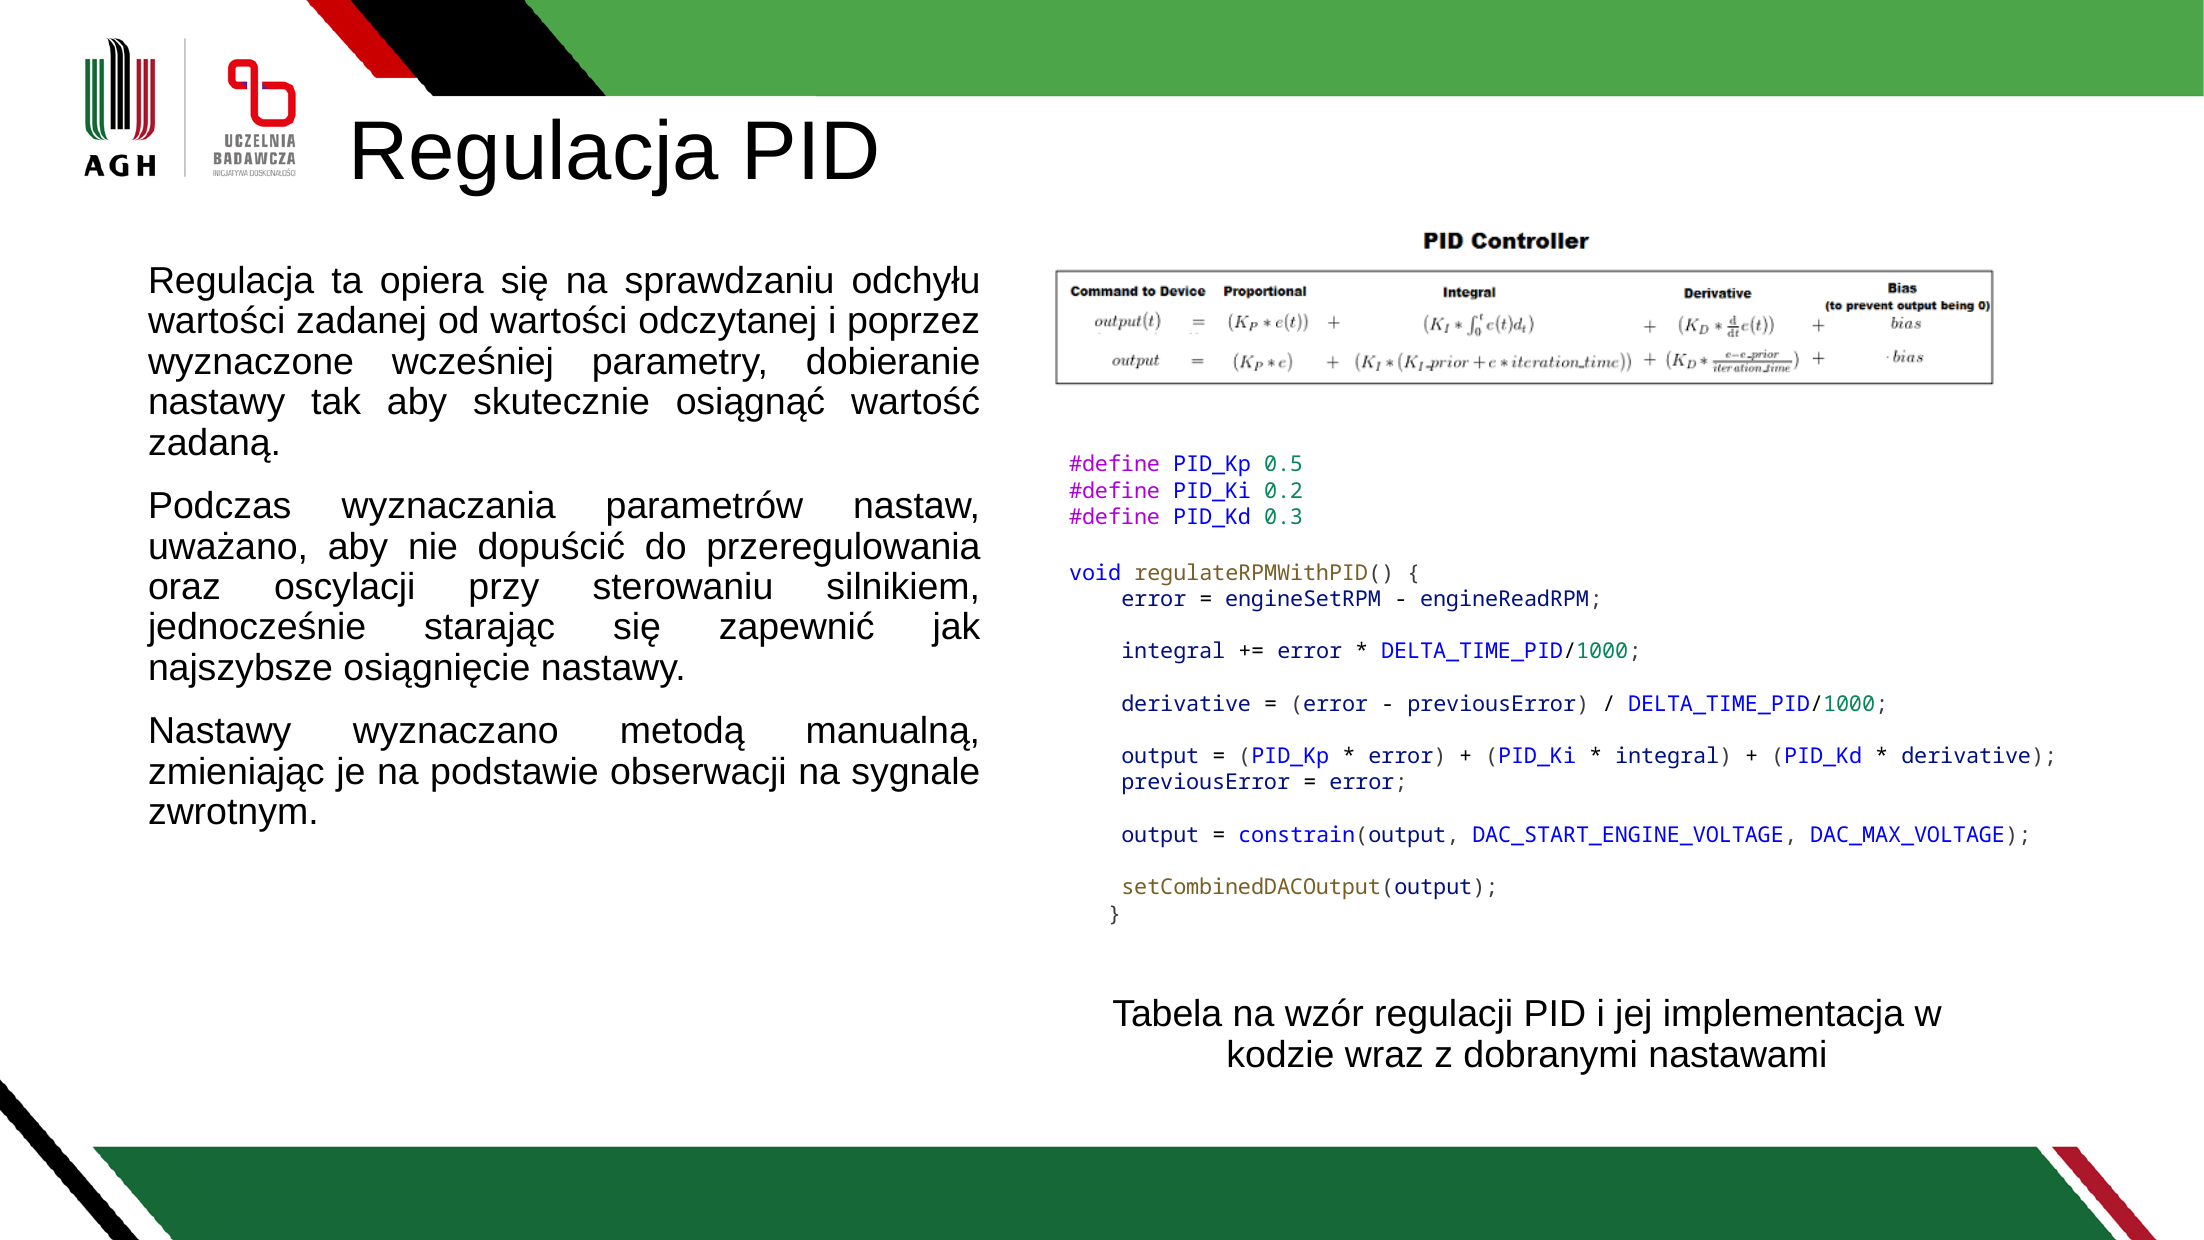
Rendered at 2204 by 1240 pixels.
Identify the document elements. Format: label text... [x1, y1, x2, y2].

text_box Tabela na wzór regulacji PID i jej implementacja w kodzie wraz z dobranymi nastawami [1054, 986, 2000, 1094]
list Regulacja ta opiera się na sprawdzaniu odchyłu wartości zadanej od wartości odczytanej i poprzez wyznaczone wcześniej parametry, dobieranie nastawy tak aby skutecznie osiągnąć wartość zadaną. Podczas wyznaczania parametrów nastaw, uważano, aby nie dopuścić do przeregulowania oraz oscylacji przy sterowaniu silnikiem, jednocześnie starając się zapewnić jak najszybsze osiągnięcie nastawy. Nastawy wyznaczano metodą manualną, zmieniając je na podstawie obserwacji na sygnale zwrotnym. [133, 253, 996, 1040]
title Regulacja PID [334, 100, 2204, 206]
picture [0, 0, 2204, 1240]
text_box #define PID_Kp 0.5 #define PID_Ki 0.2 #define PID_Kd 0.3 void regulateRPMWithPID() { error = engineSetRPM - engineReadRPM; integral += error * DELTA_TIME_PID/1000; derivative = (error - previousError) / DELTA_TIME_PID/1000; output = (PID_Kp * error) + (PID_Ki * integral) + (PID_Kd * derivative); previousError = error; output = constrain(output, DAC_START_ENGINE_VOLTAGE, DAC_MAX_VOLTAGE); setCombinedDACOutput(output); } [1054, 442, 2142, 973]
